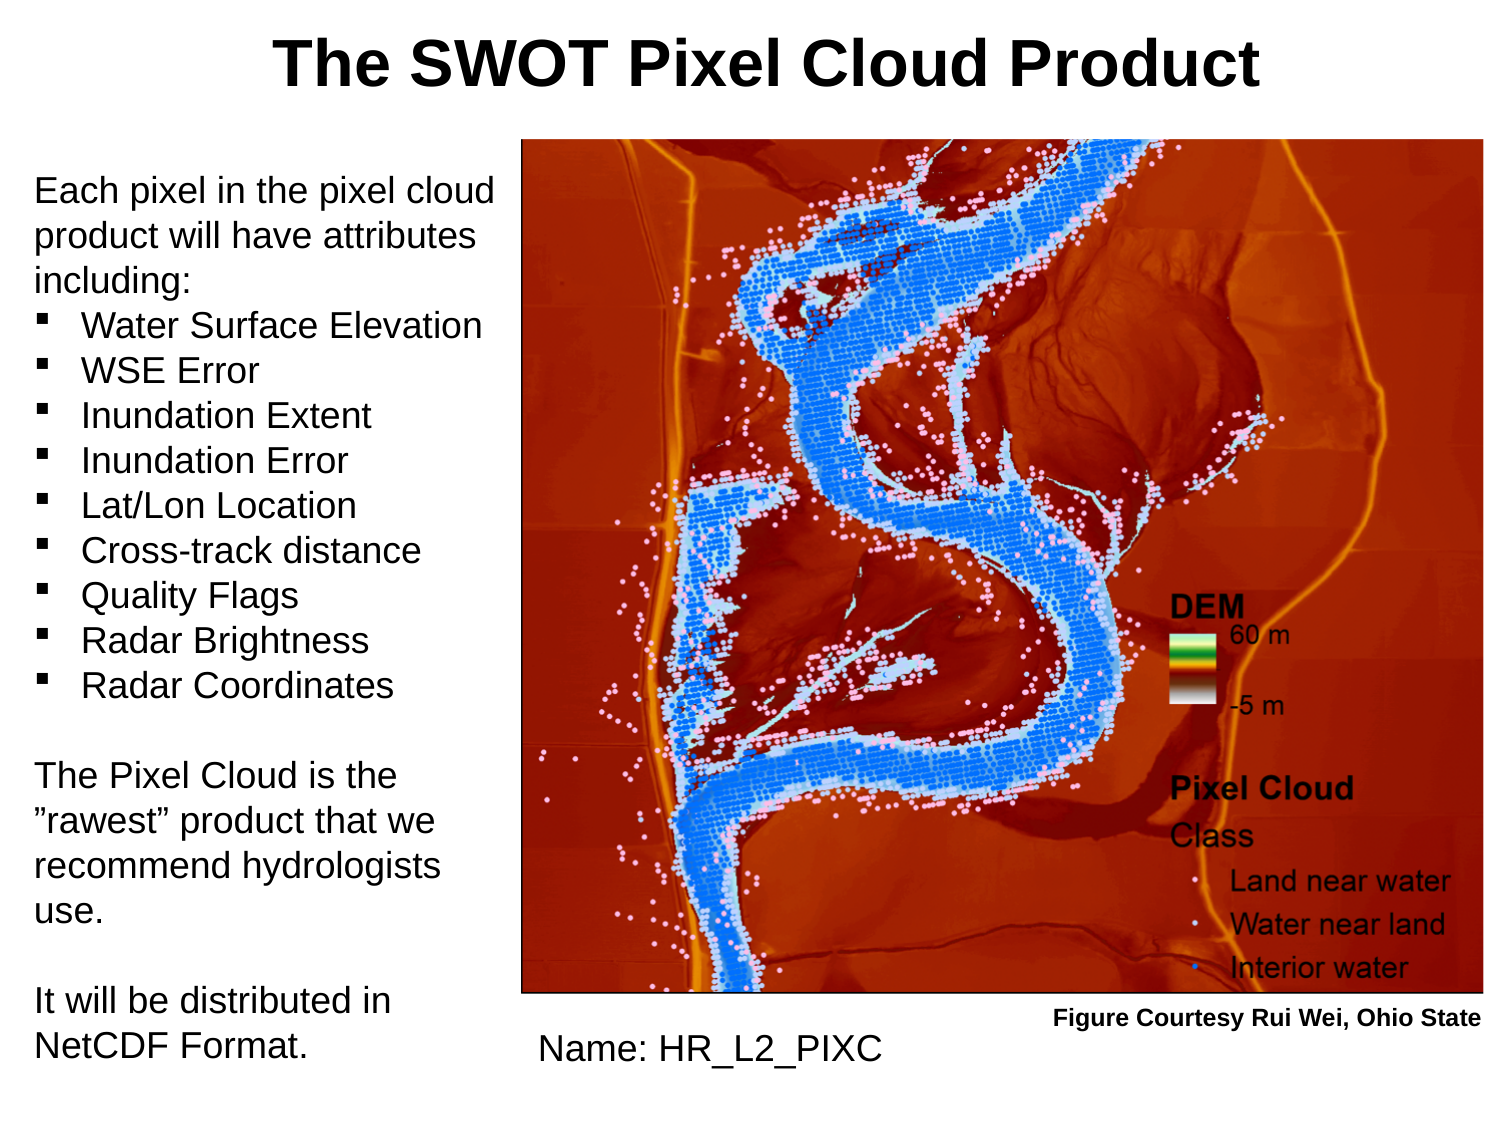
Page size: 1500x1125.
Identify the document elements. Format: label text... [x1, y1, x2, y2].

text_box Each pixel in the pixel cloud product will have attributes including: Water Surface Elevation WSE Error Inundation Extent Inundation Error Lat/Lon Location Cross-track distance Quality Flags Radar Brightness Radar Coordinates The Pixel Cloud is the ”rawest” product that we recommend hydrologists use. It will be distributed in NetCDF Format. [19, 158, 521, 1074]
picture [520, 139, 1484, 995]
text_box Figure Courtesy Rui Wei, Ohio State [1038, 994, 1498, 1039]
text_box The SWOT Pixel Cloud Product [257, 12, 1277, 107]
text_box Name: HR_L2_PIXC [523, 1016, 899, 1077]
